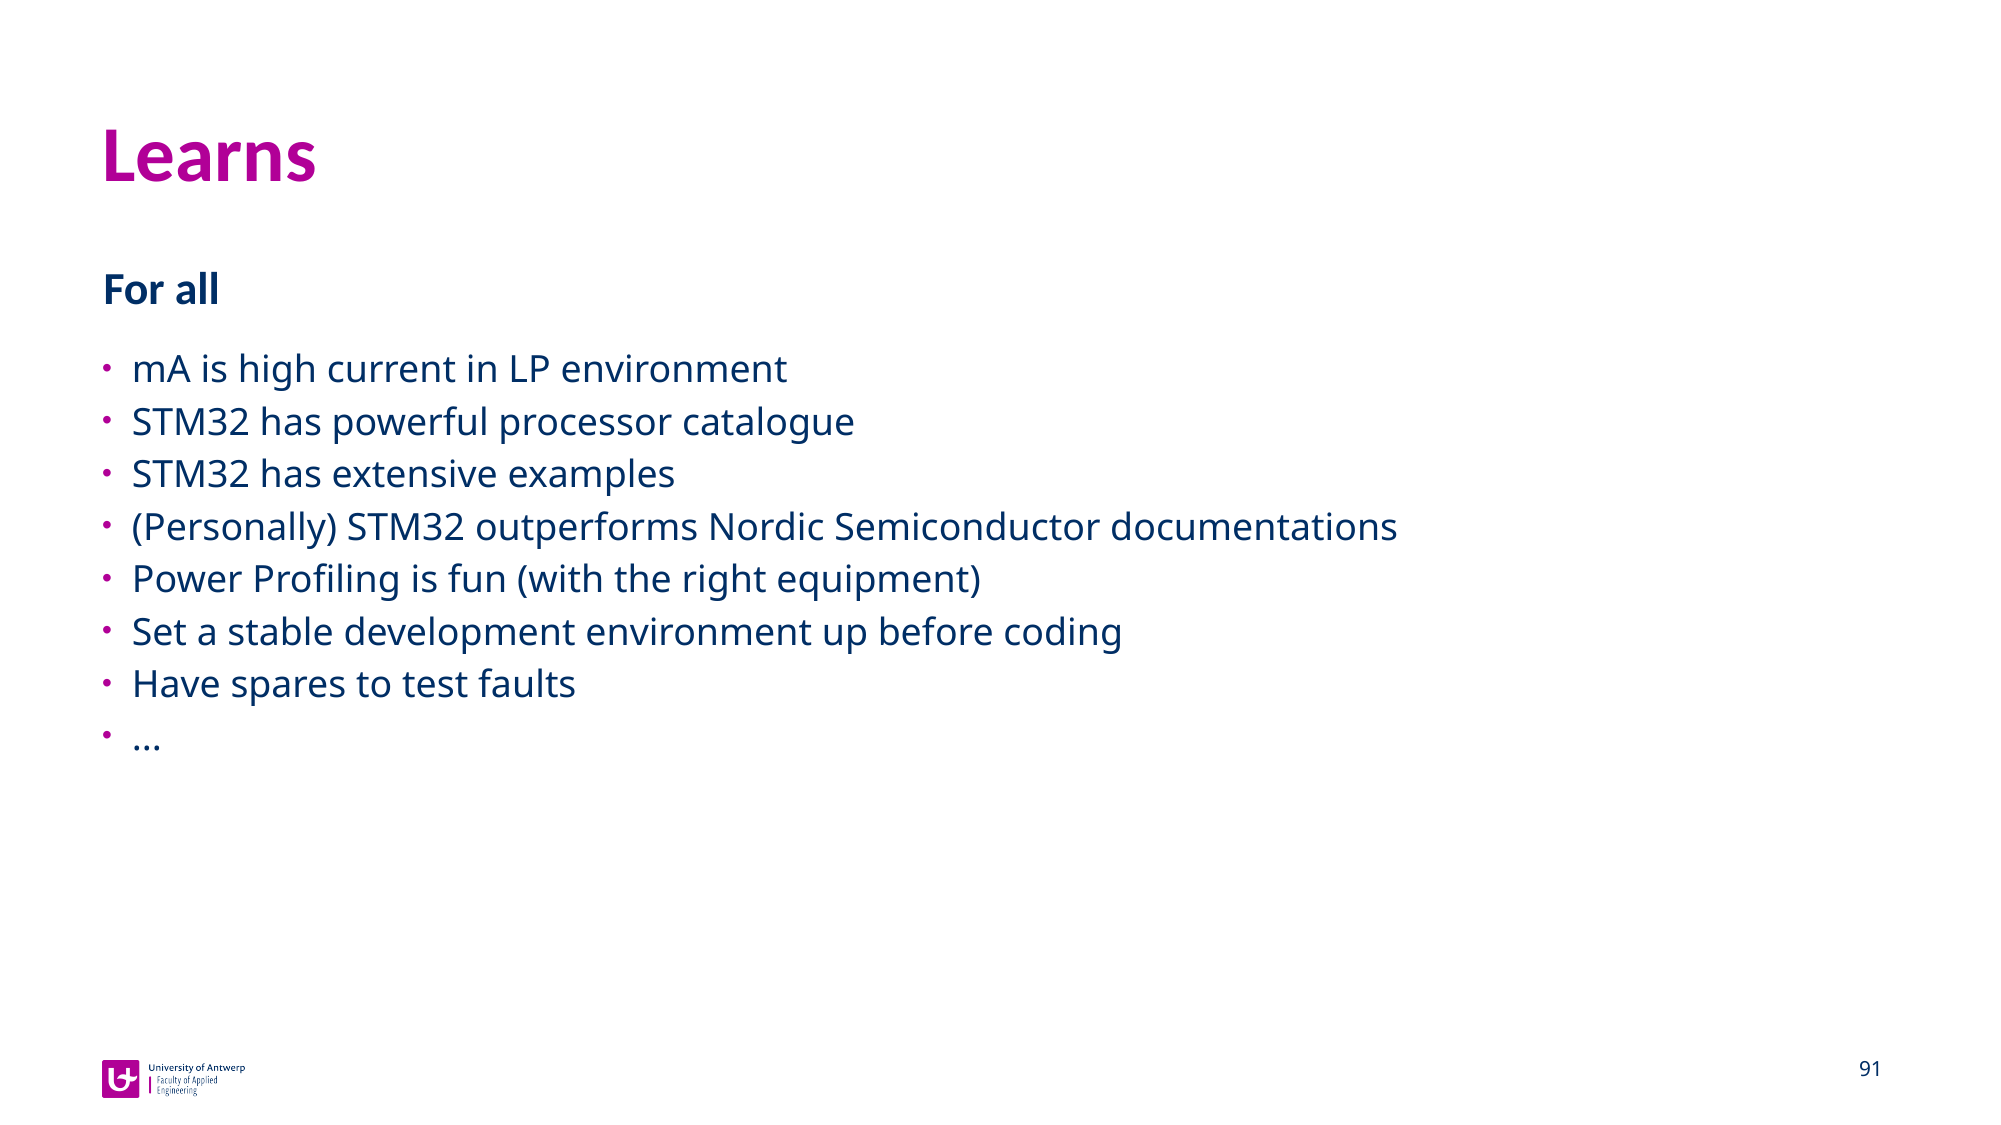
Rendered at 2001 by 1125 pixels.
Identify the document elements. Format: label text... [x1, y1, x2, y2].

slide_number 91 [1463, 1039, 1898, 1100]
list For all [103, 258, 975, 345]
picture [102, 1060, 245, 1098]
list mA is high current in LP environment STM32 has powerful processor catalogue STM32 has extensive examples (Personally) STM32 outperforms Nordic Semiconductor documentations Power Profiling is fun (with the right equipment) Set a stable development environment up before coding Have spares to test faults ... [101, 345, 1897, 1024]
title Learns [102, 101, 1898, 232]
